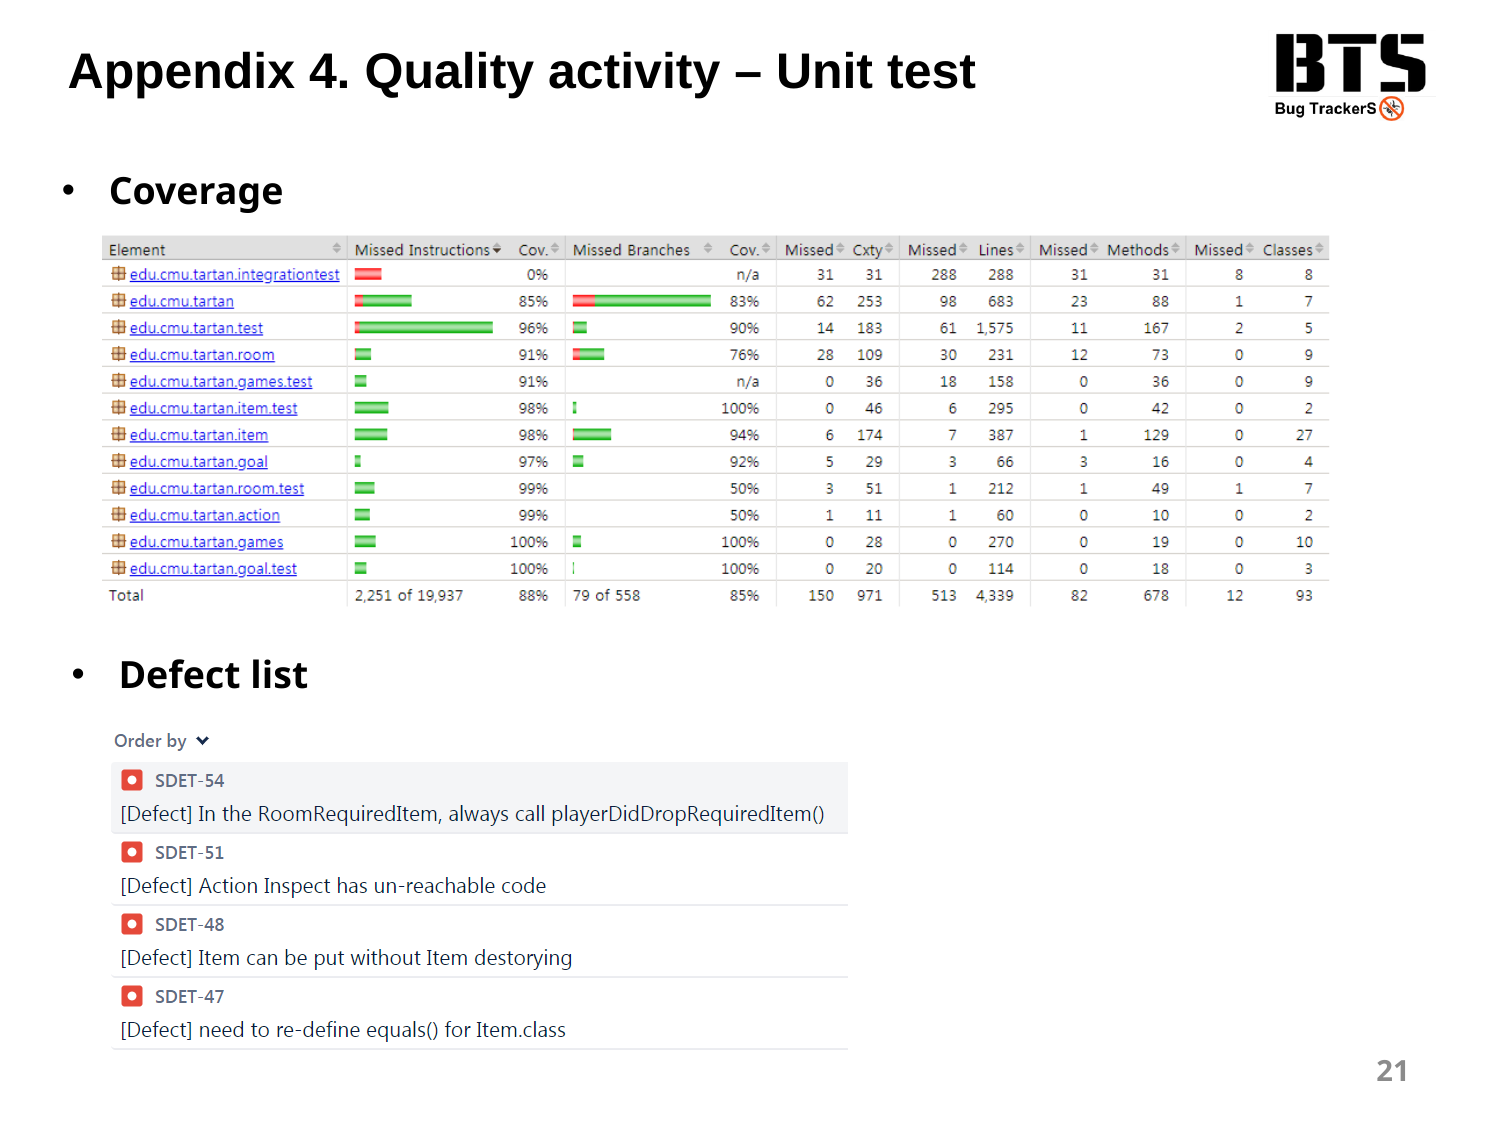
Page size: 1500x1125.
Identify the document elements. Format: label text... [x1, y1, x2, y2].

picture [1263, 30, 1437, 127]
picture [102, 715, 848, 1064]
text_box Coverage [47, 146, 309, 220]
slide_number 21 [1074, 1042, 1425, 1103]
picture [102, 231, 1342, 610]
text_box Defect list [56, 630, 334, 704]
text_box Appendix 4. Quality activity – Unit test [53, 30, 1262, 106]
